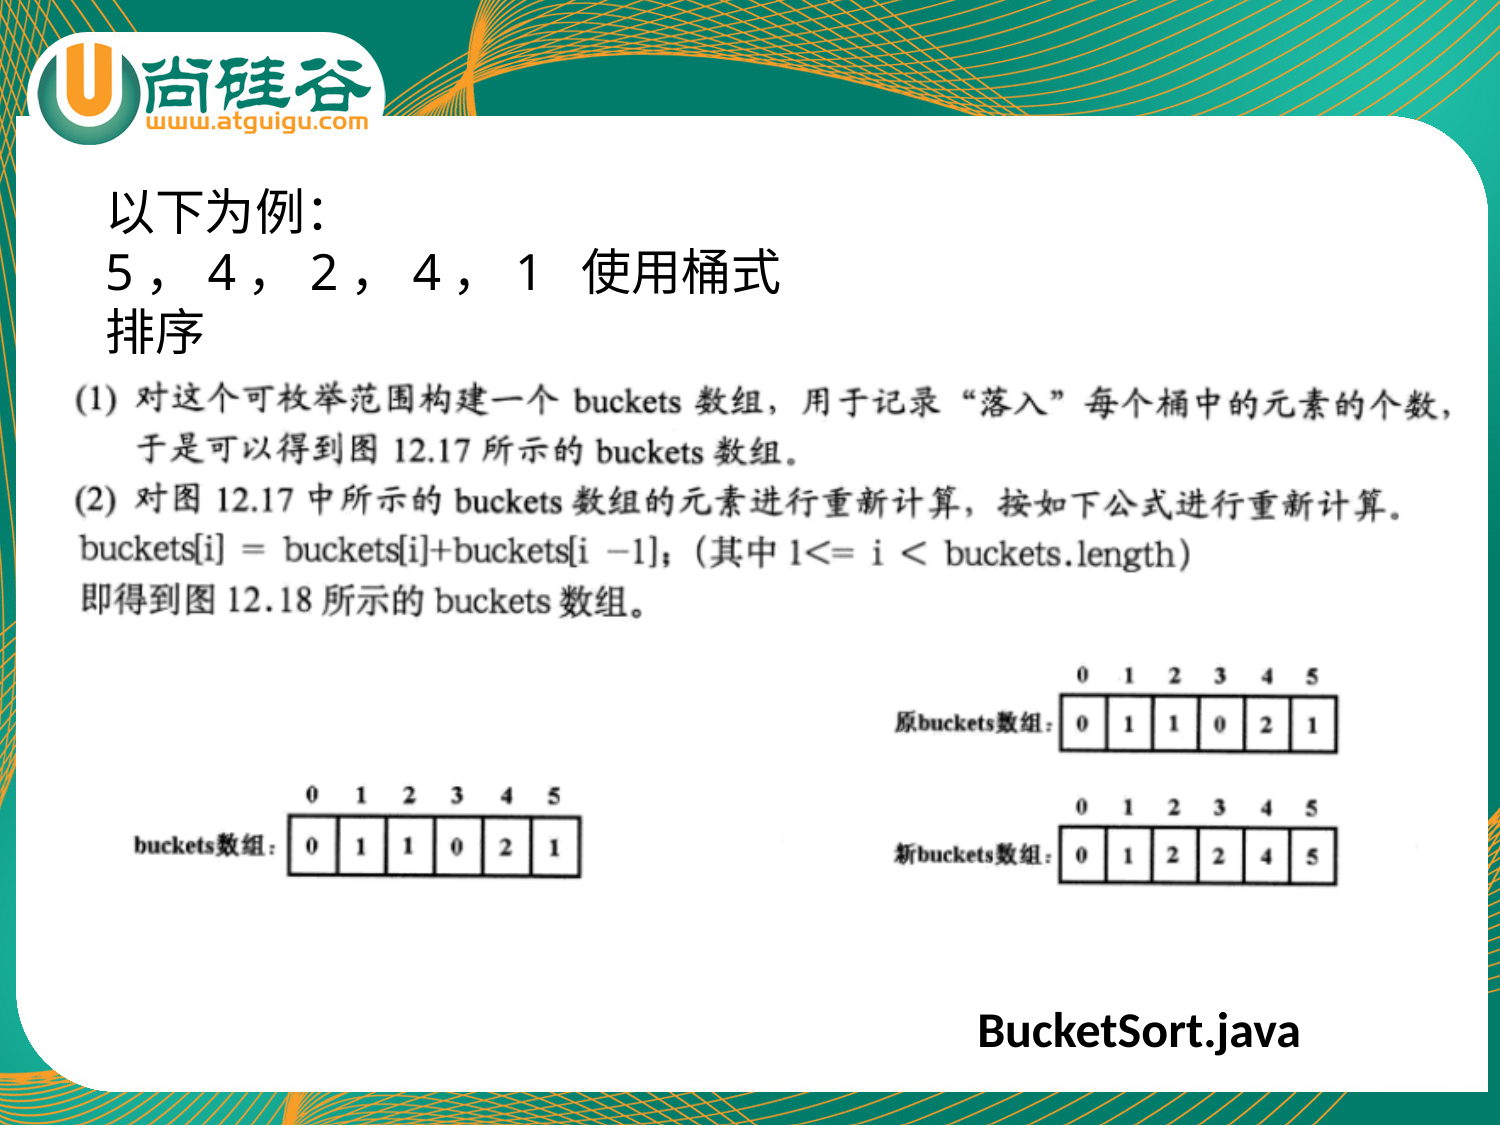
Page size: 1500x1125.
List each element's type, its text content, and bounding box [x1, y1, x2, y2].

text_box 以下为例： 5，4，2，4，1 使用桶式排序 [90, 172, 841, 368]
picture [0, 0, 1500, 1125]
text_box BucketSort.java [962, 990, 1376, 1065]
